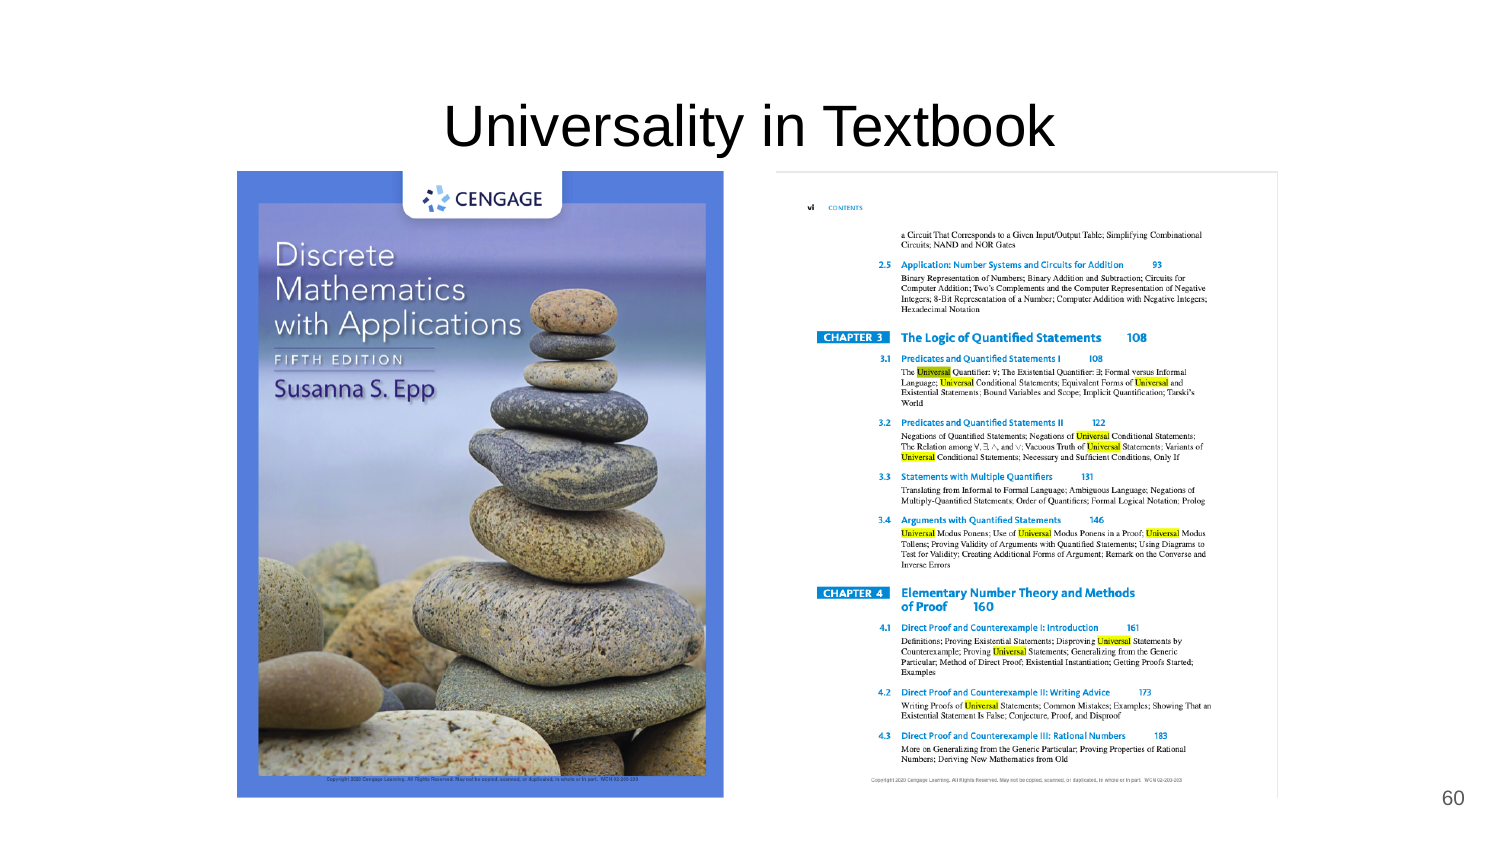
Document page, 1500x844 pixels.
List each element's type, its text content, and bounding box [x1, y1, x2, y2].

title Universality in Textbook [51, 72, 1449, 167]
picture [237, 170, 724, 799]
slide_number 60 [1389, 764, 1480, 830]
picture [776, 170, 1279, 798]
